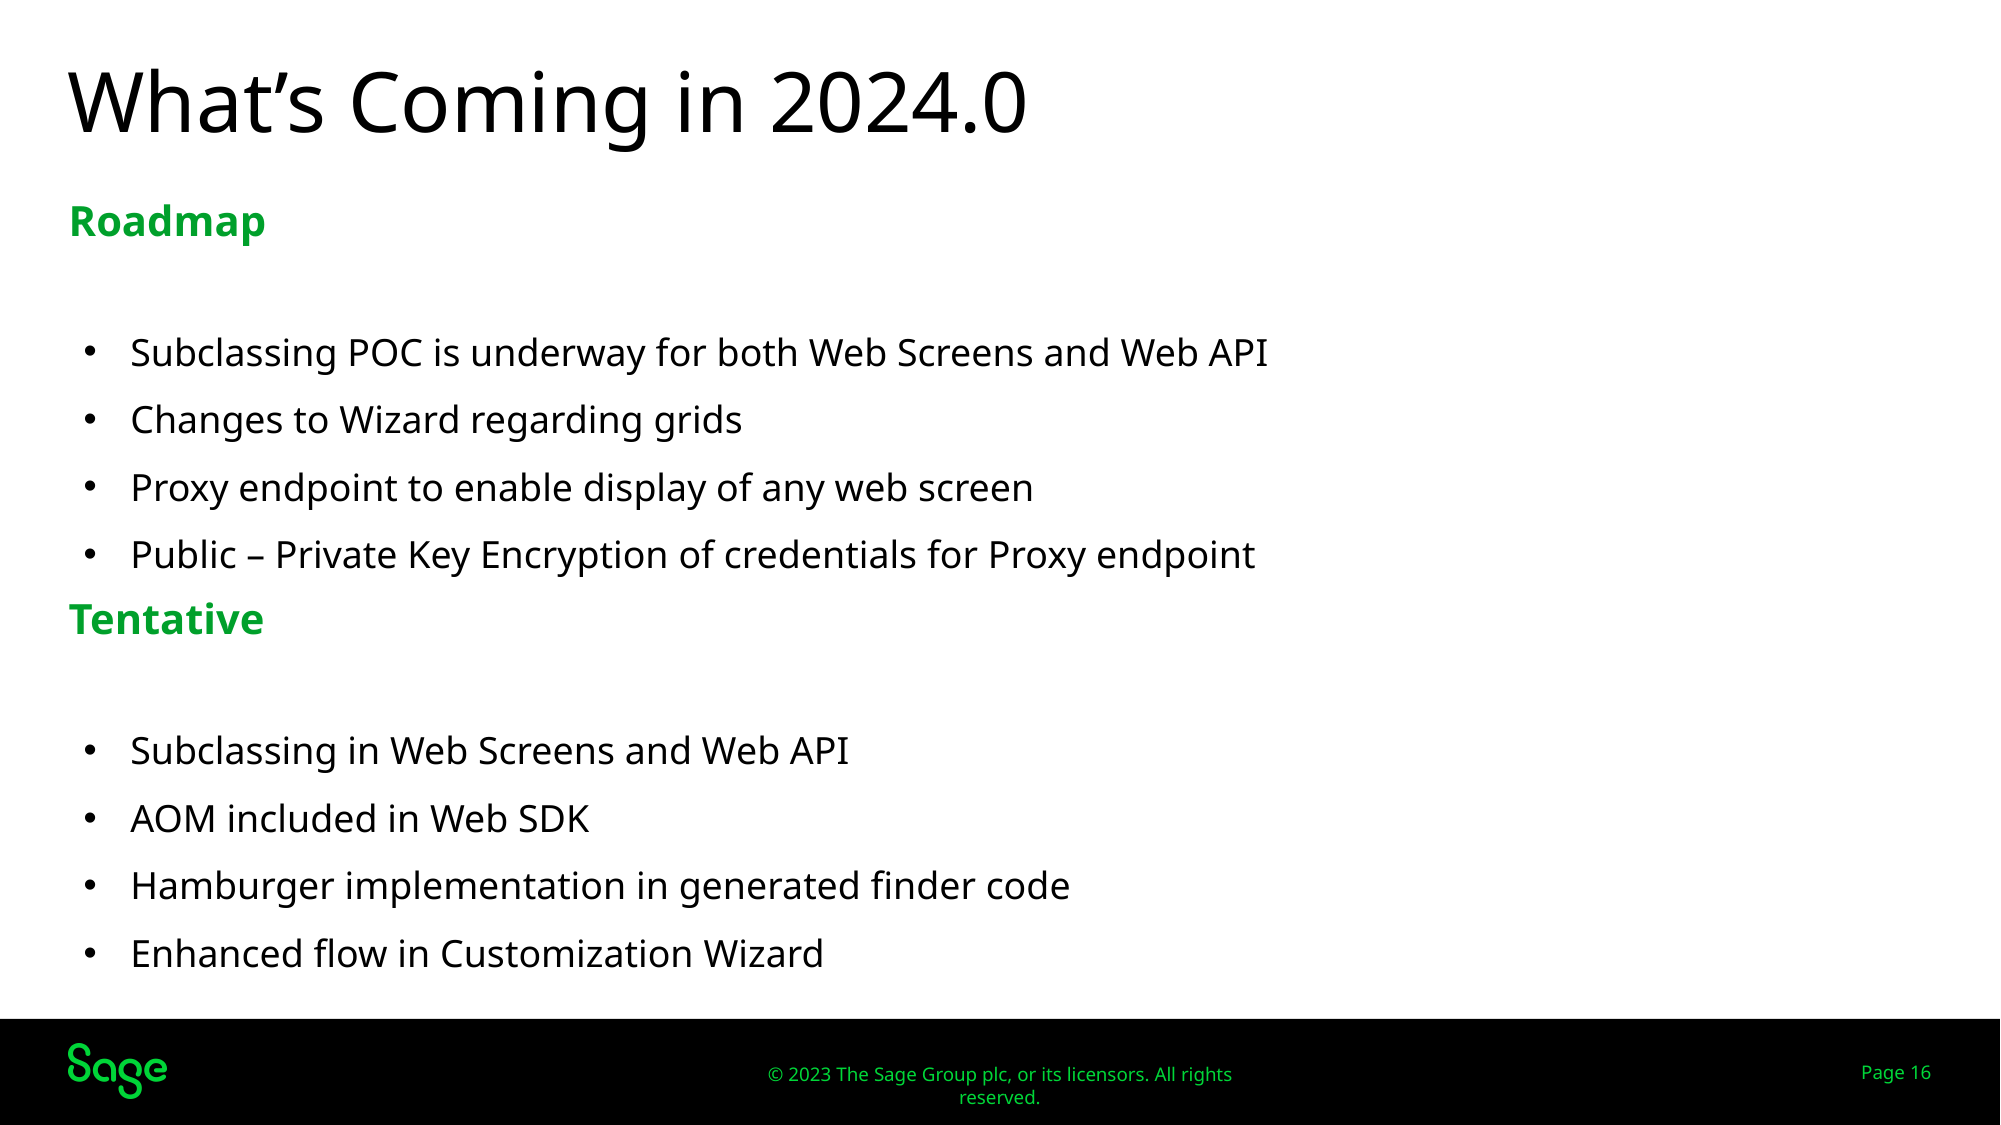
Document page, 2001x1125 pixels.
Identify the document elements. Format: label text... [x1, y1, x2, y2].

text_box Subclassing POC is underway for both Web Screens and Web API Changes to Wizard regarding grids Proxy endpoint to enable display of any web screen Public – Private Key Encryption of credentials for Proxy endpoint [68, 298, 1778, 585]
text_box Tentative [68, 585, 1930, 658]
slide_number Page 16 [1809, 1043, 1947, 1104]
list Roadmap [68, 186, 1930, 259]
title What’s Coming in 2024.0 [67, 49, 1930, 147]
text_box Subclassing in Web Screens and Web API AOM included in Web SDK Hamburger implementation in generated finder code Enhanced flow in Customization Wizard [68, 697, 1778, 982]
picture [68, 1043, 167, 1099]
